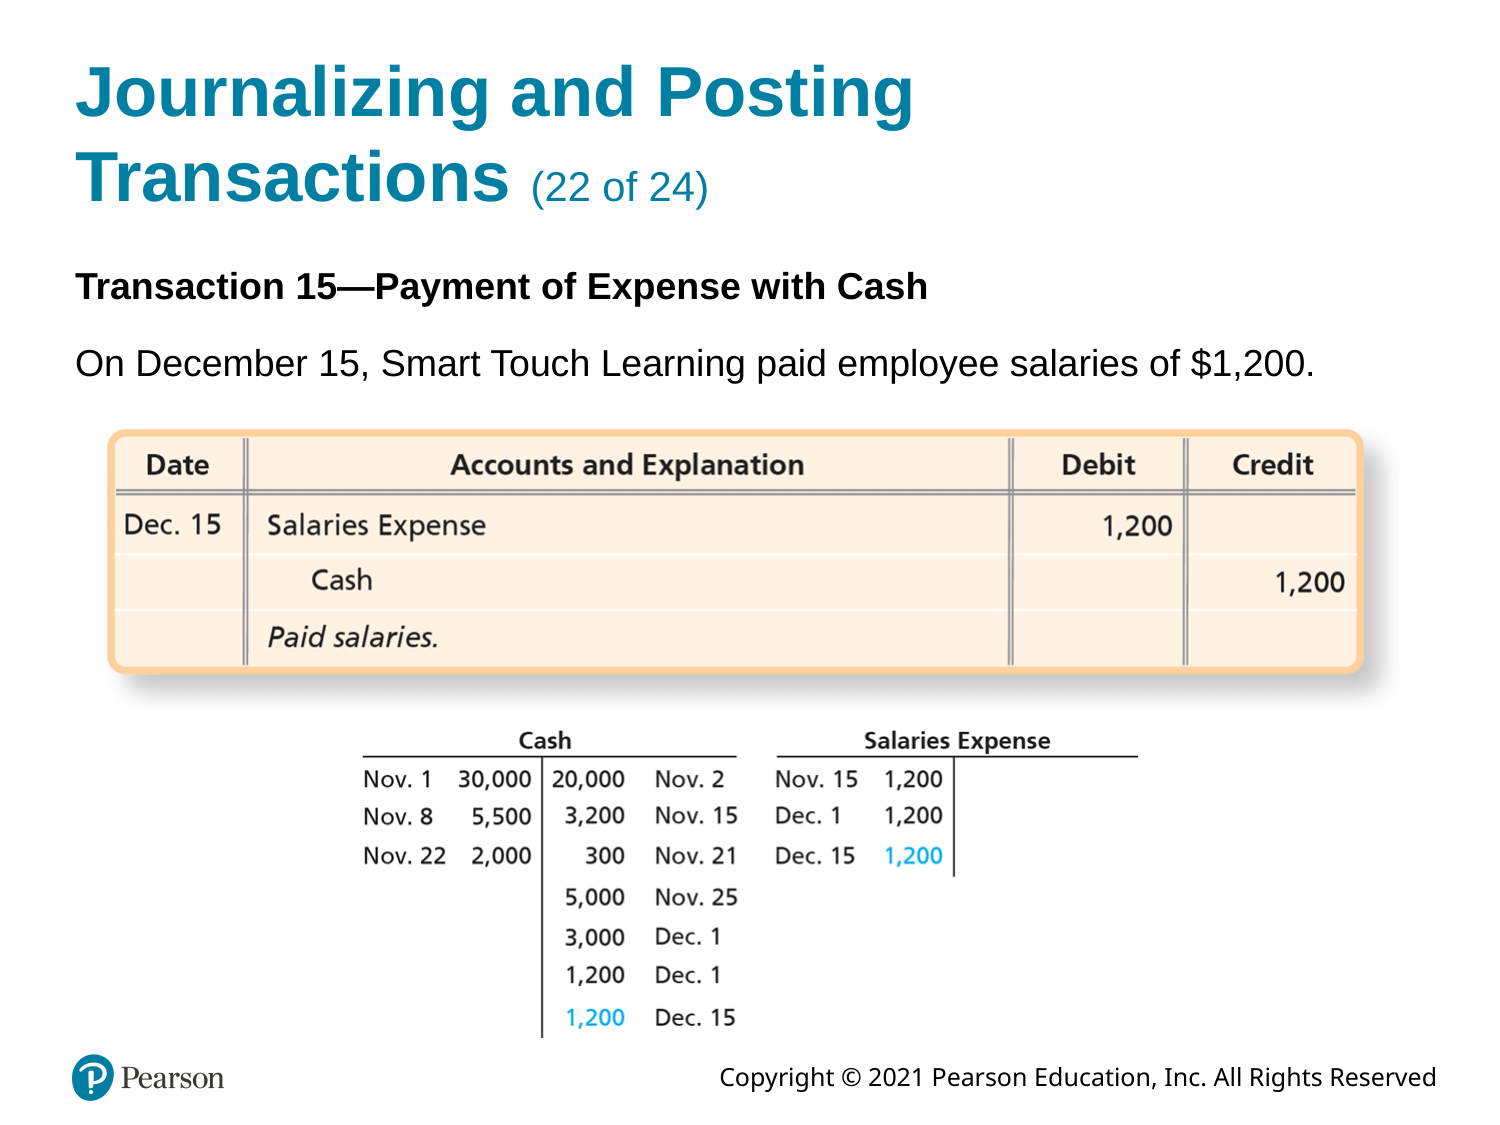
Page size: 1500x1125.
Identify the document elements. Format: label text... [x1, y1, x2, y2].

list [101, 420, 1399, 709]
picture [51, 1053, 245, 1102]
list Transaction 15—Payment of Expense with Cash On December 15, Smart Touch Learning paid employee salaries of $1,200. [75, 262, 1425, 400]
title Journalizing and Posting Transactions (22 of 24) [75, 35, 1350, 216]
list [354, 726, 1146, 1038]
